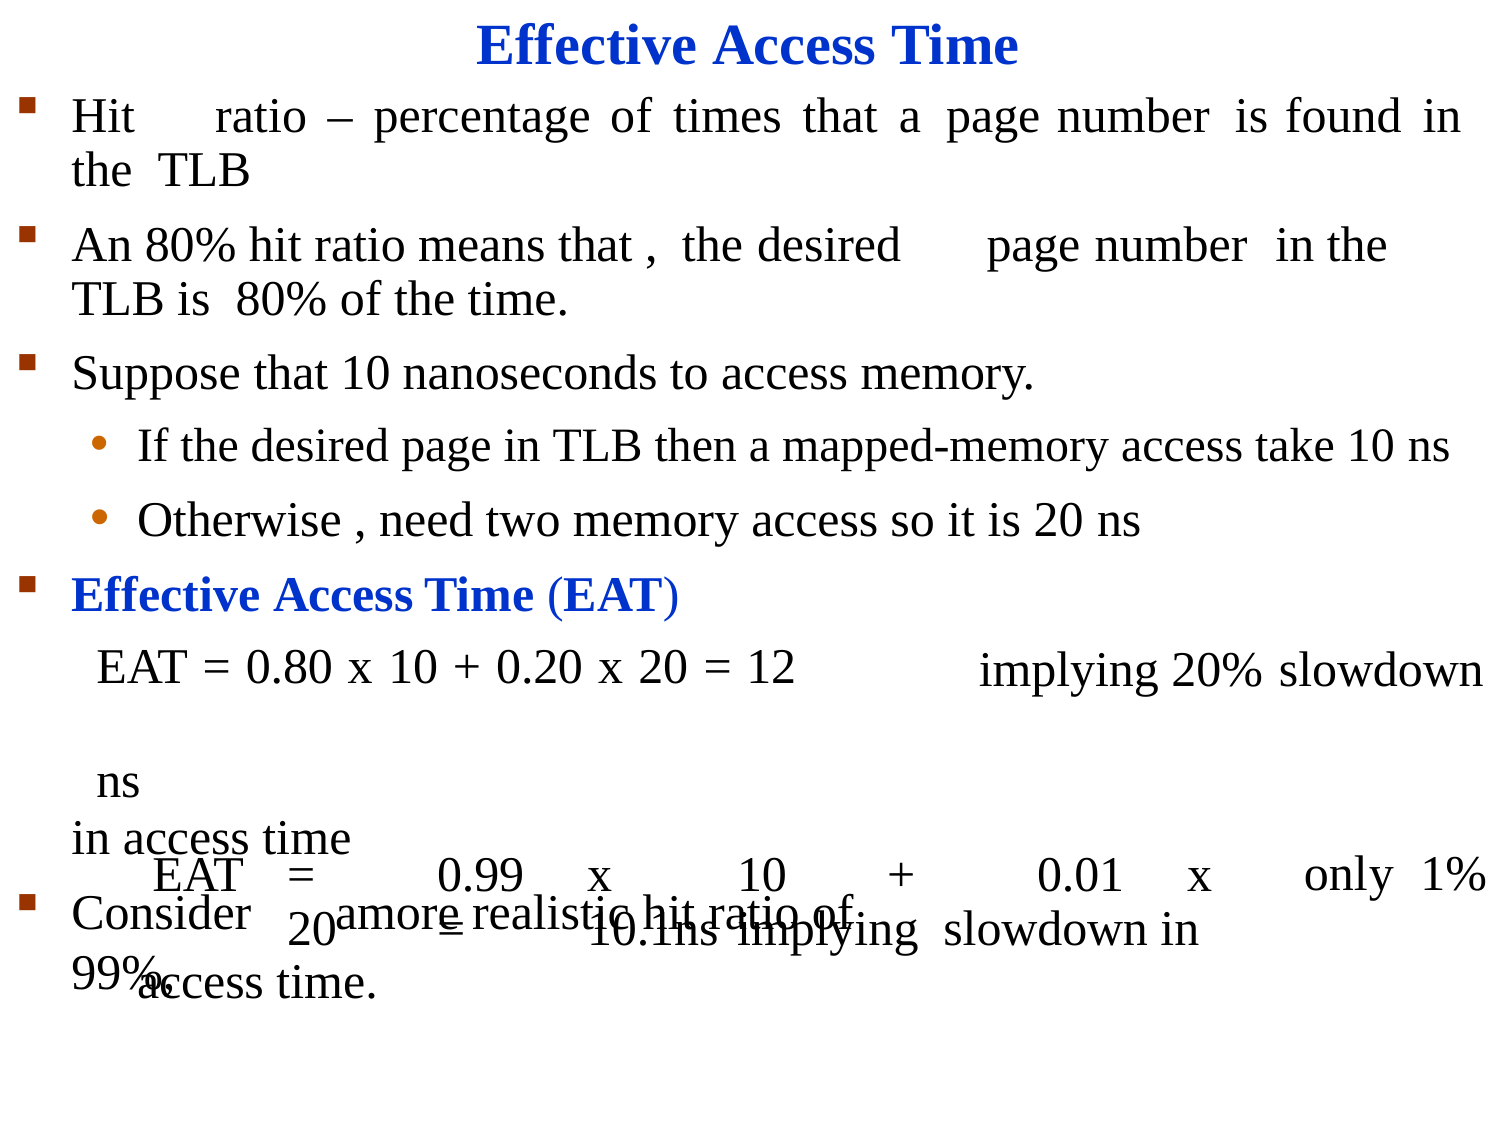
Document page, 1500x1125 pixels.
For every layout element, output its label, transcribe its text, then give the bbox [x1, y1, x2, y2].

text_box implying 20% slowdown [976, 634, 1488, 697]
text_box EAT = 0.80 x 10 + 0.20 x 20 = 12 ns in access time Consider amore realistic hit ratio of 99%, [12, 634, 914, 1000]
title Effective Access Time [474, 3, 1022, 79]
text_box only 1% [1301, 838, 1488, 901]
text_box EAT = 0.99 x 10 + 0.01 x 20 = 10.1ns implying slowdown in access time. [134, 838, 1256, 1009]
text_box Hit ratio – percentage of times that a page number is found in the TLB An 80% hit ratio means that , the desired page number in the TLB is 80% of the time. Suppose that 10 nanoseconds to access memory. If the desired page in TLB then a mapped-memory access take 10 ns Otherwise , need two memory access so it is 20 ns Effective Access Time (EAT) [12, 79, 1488, 622]
